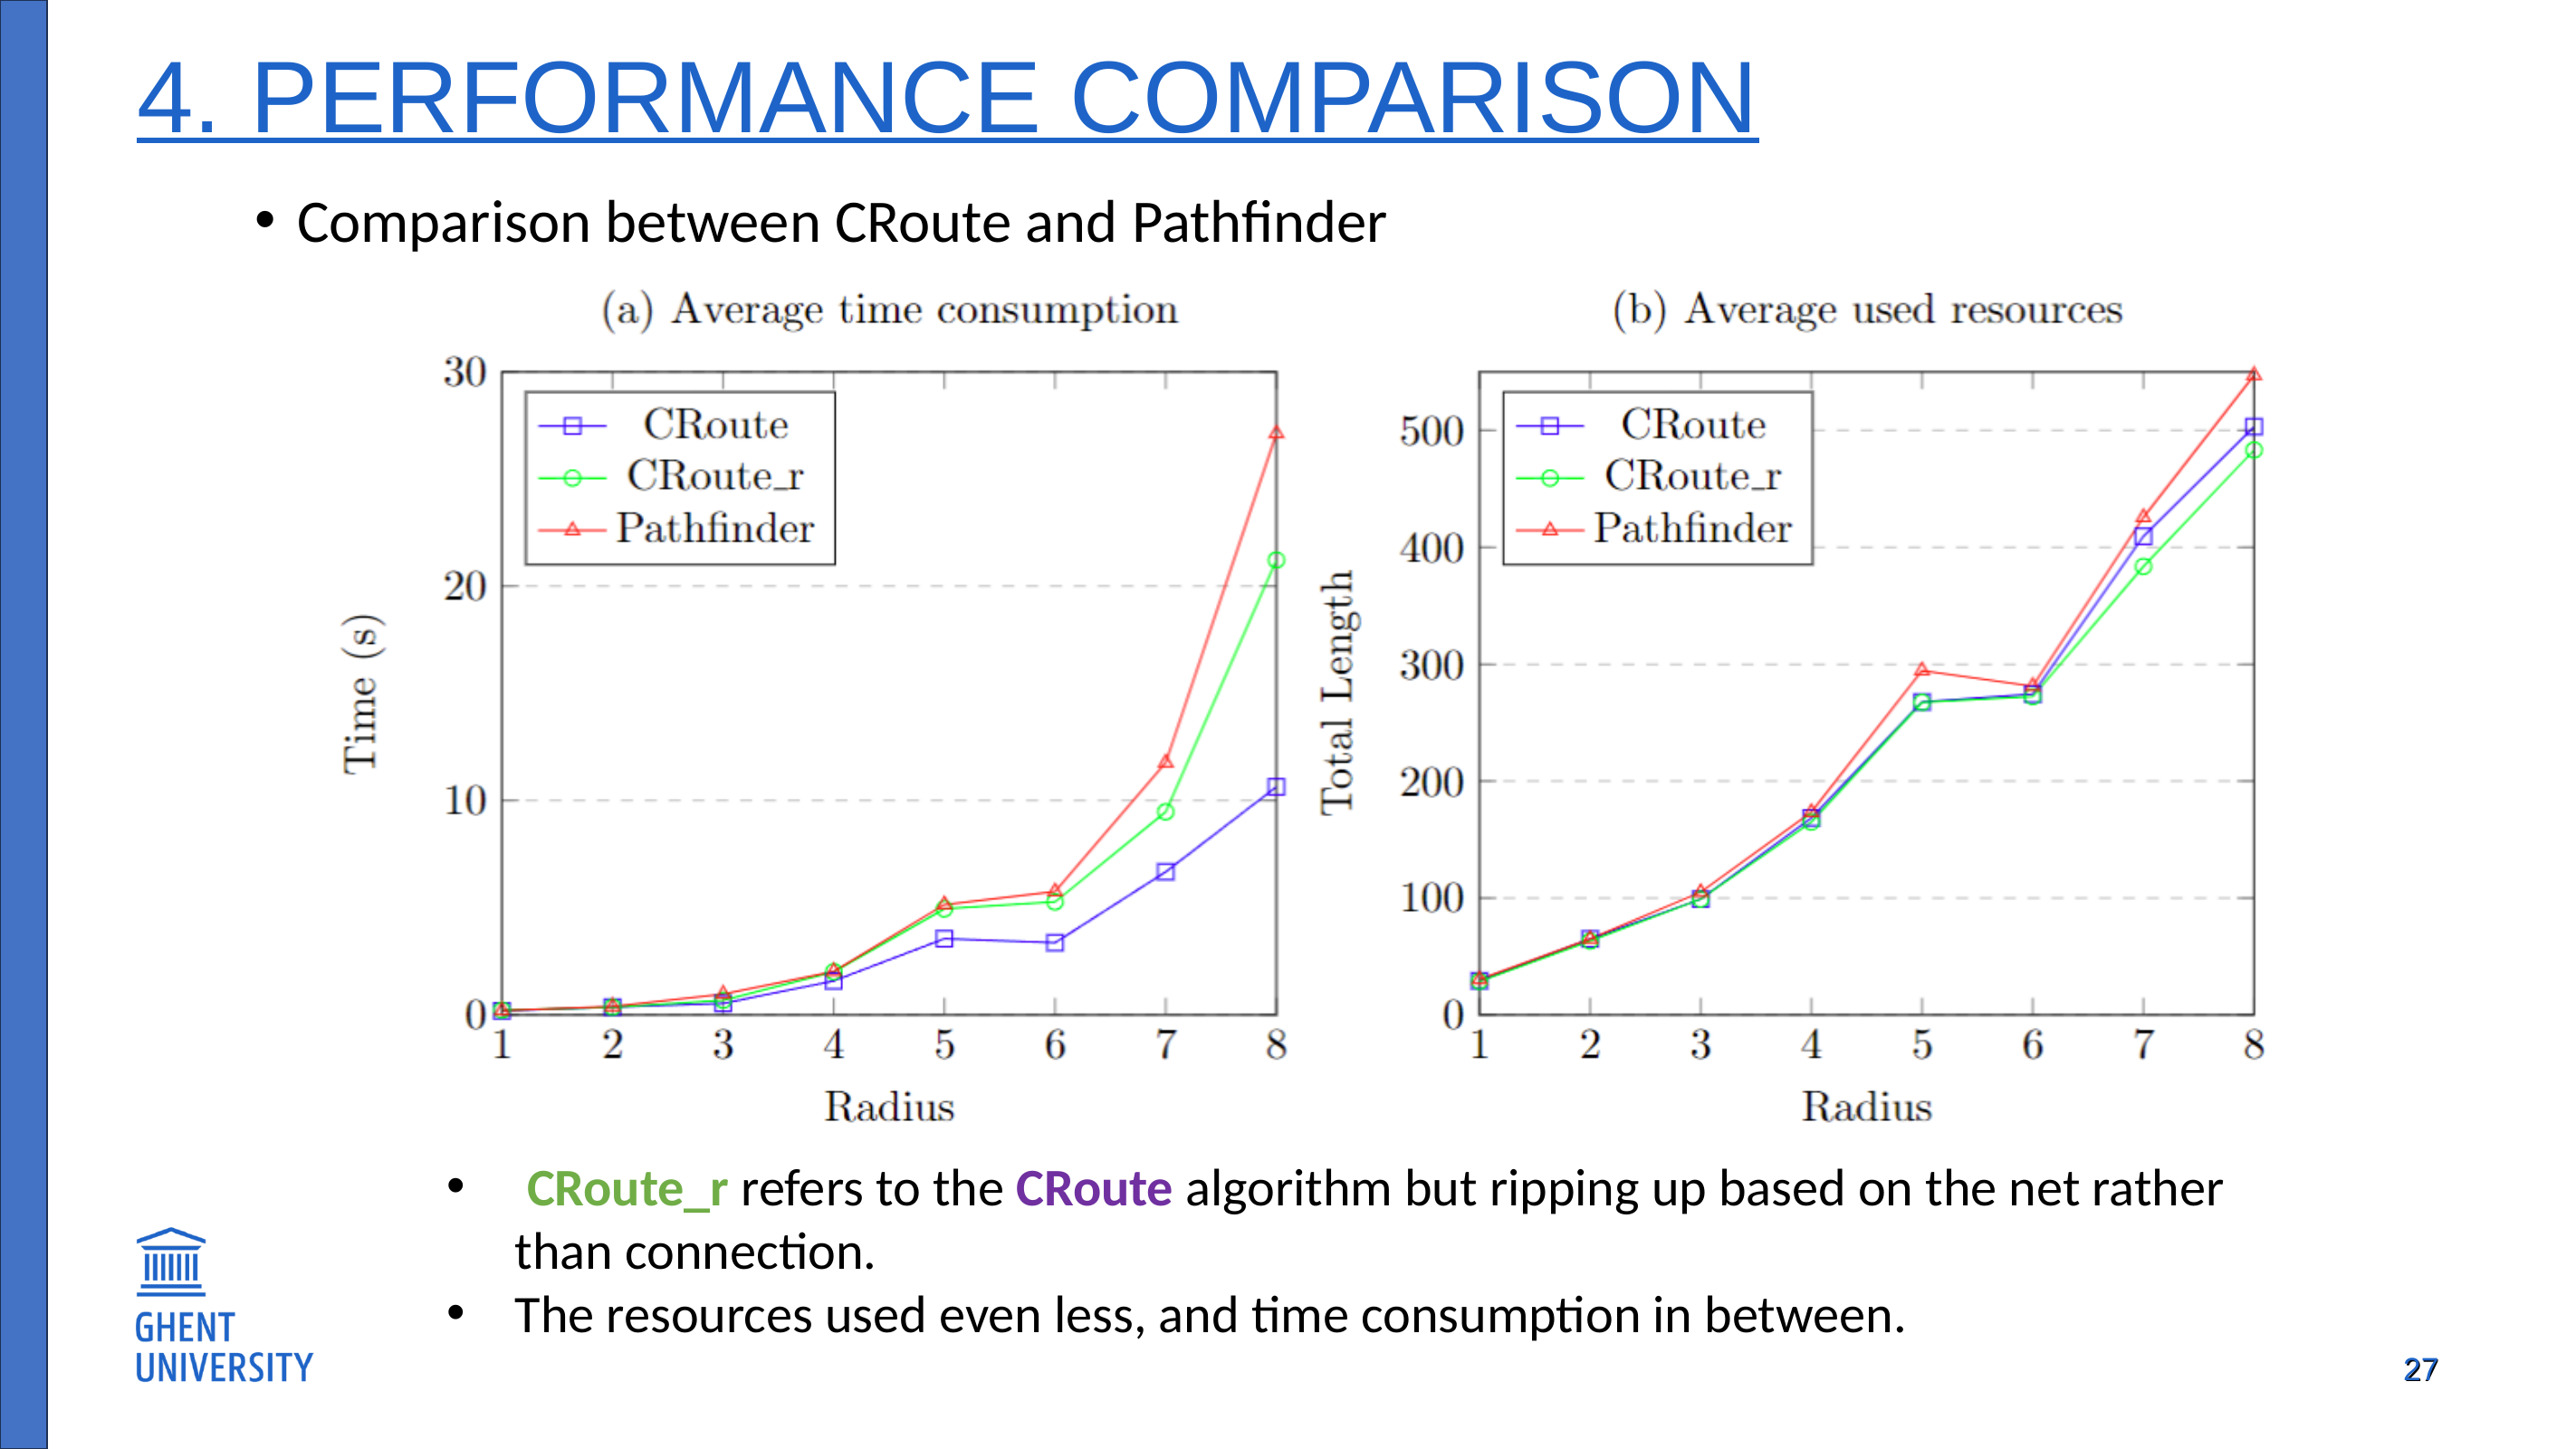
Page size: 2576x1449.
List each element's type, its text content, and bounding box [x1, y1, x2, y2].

title 4. Performance comparison [123, 37, 2456, 166]
text_box CRoute_r refers to the CRoute algorithm but ripping up based on the net rather than connection. The resources used even less, and time consumption in between. [434, 1147, 2316, 1350]
picture [68, 1175, 411, 1449]
slide_number 27 [2315, 1329, 2453, 1407]
text_box Comparison between CRoute and Pathfinder [241, 175, 1729, 262]
text_box [0, 0, 48, 1449]
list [290, 229, 2285, 1147]
